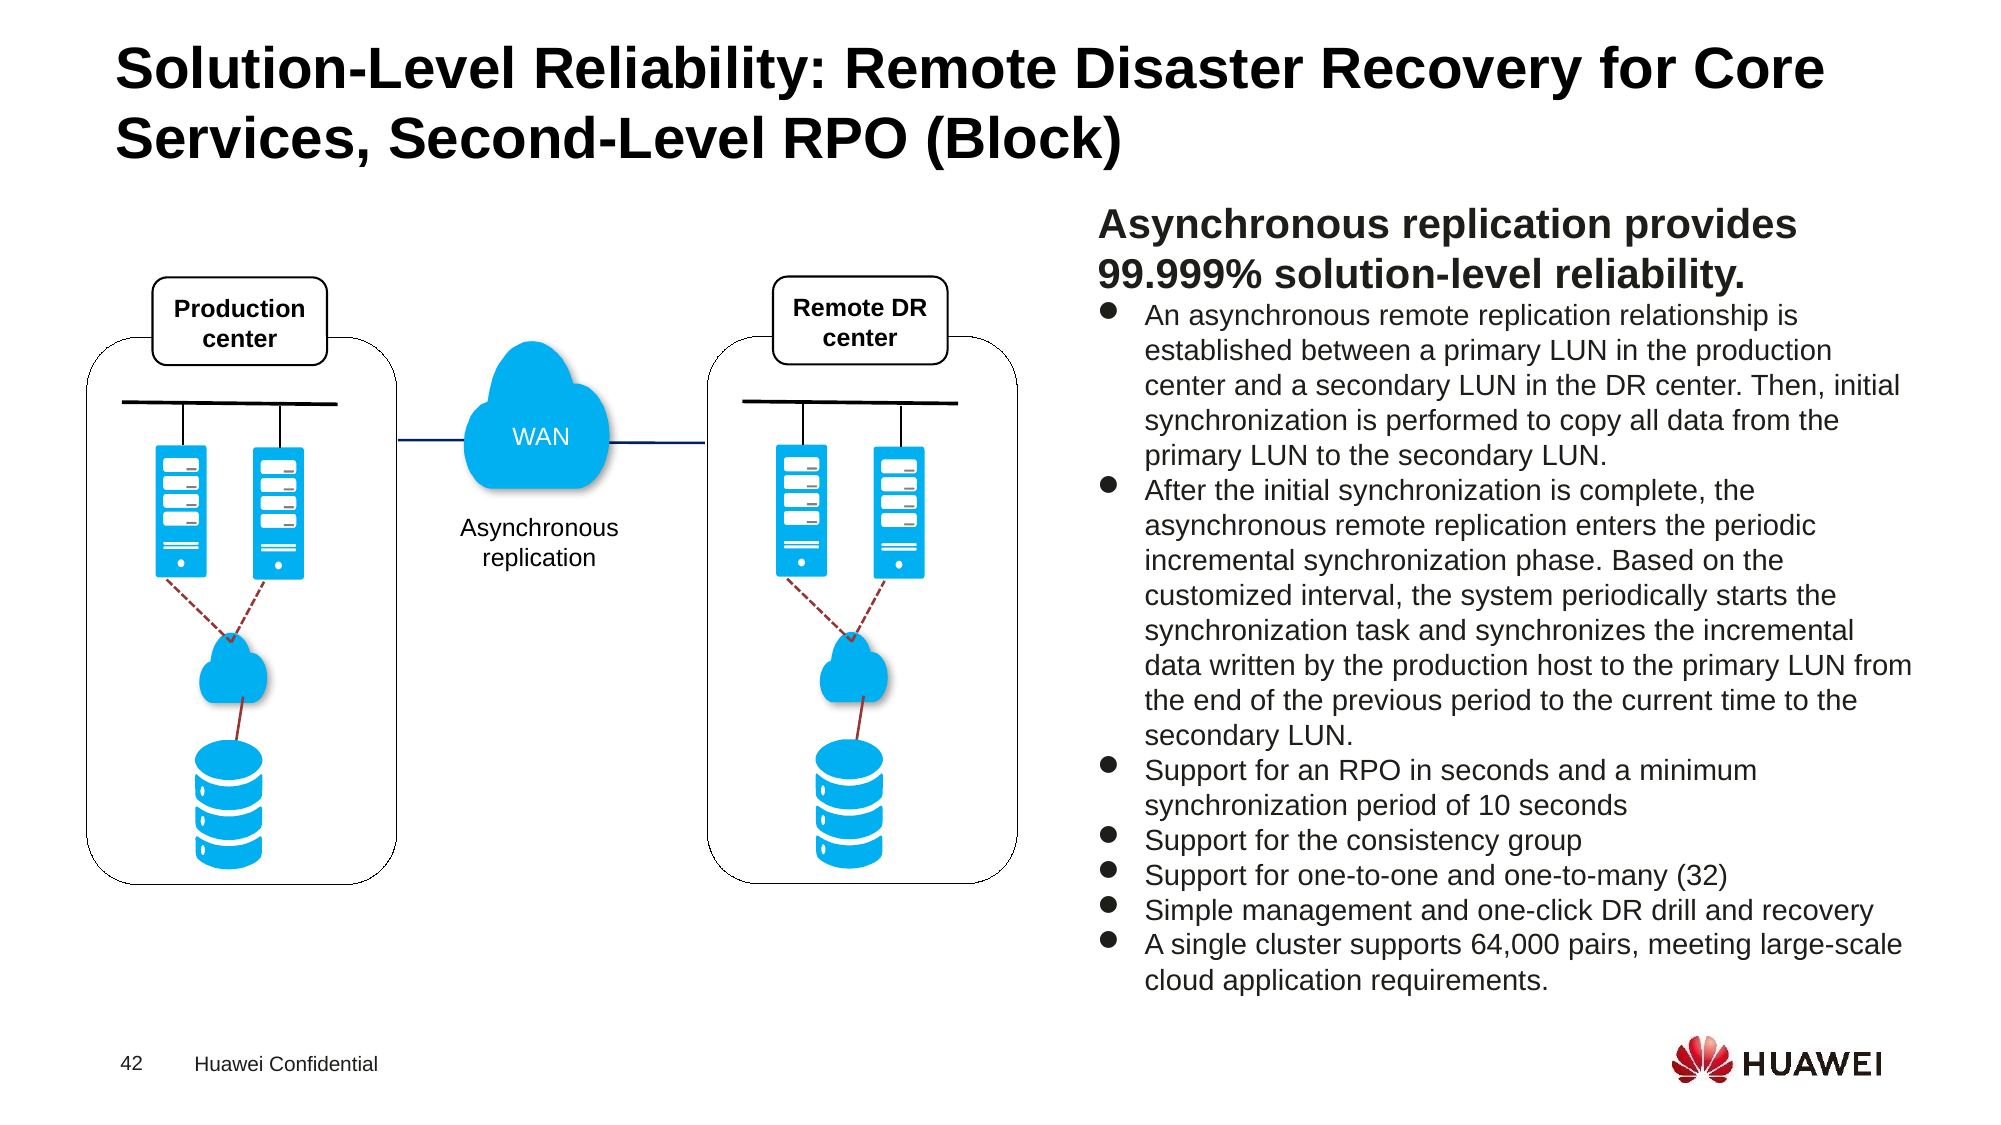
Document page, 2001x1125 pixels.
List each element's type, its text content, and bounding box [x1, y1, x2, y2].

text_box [86, 276, 1018, 885]
text_box Asynchronous replication provides 99.999% solution-level reliability. An asynchronous remote replication relationship is established between a primary LUN in the production center and a secondary LUN in the DR center. Then, initial synchronization is performed to copy all data from the primary LUN to the secondary LUN. After the initial synchronization is complete, the asynchronous remote replication enters the periodic incremental synchronization phase. Based on the customized interval, the system periodically starts the synchronization task and synchronizes the incremental data written by the production host to the primary LUN from the end of the previous period to the current time to the secondary LUN. Support for an RPO in seconds and a minimum synchronization period of 10 seconds Support for the consistency group Support for one-to-one and one-to-many (32) Simple management and one-click DR drill and recovery A single cluster supports 64,000 pairs, meeting large-scale cloud application requirements. [1082, 189, 1934, 1125]
text_box Solution-Level Reliability: Remote Disaster Recovery for Core Services, Second-Level RPO (Block) [115, 22, 1959, 102]
